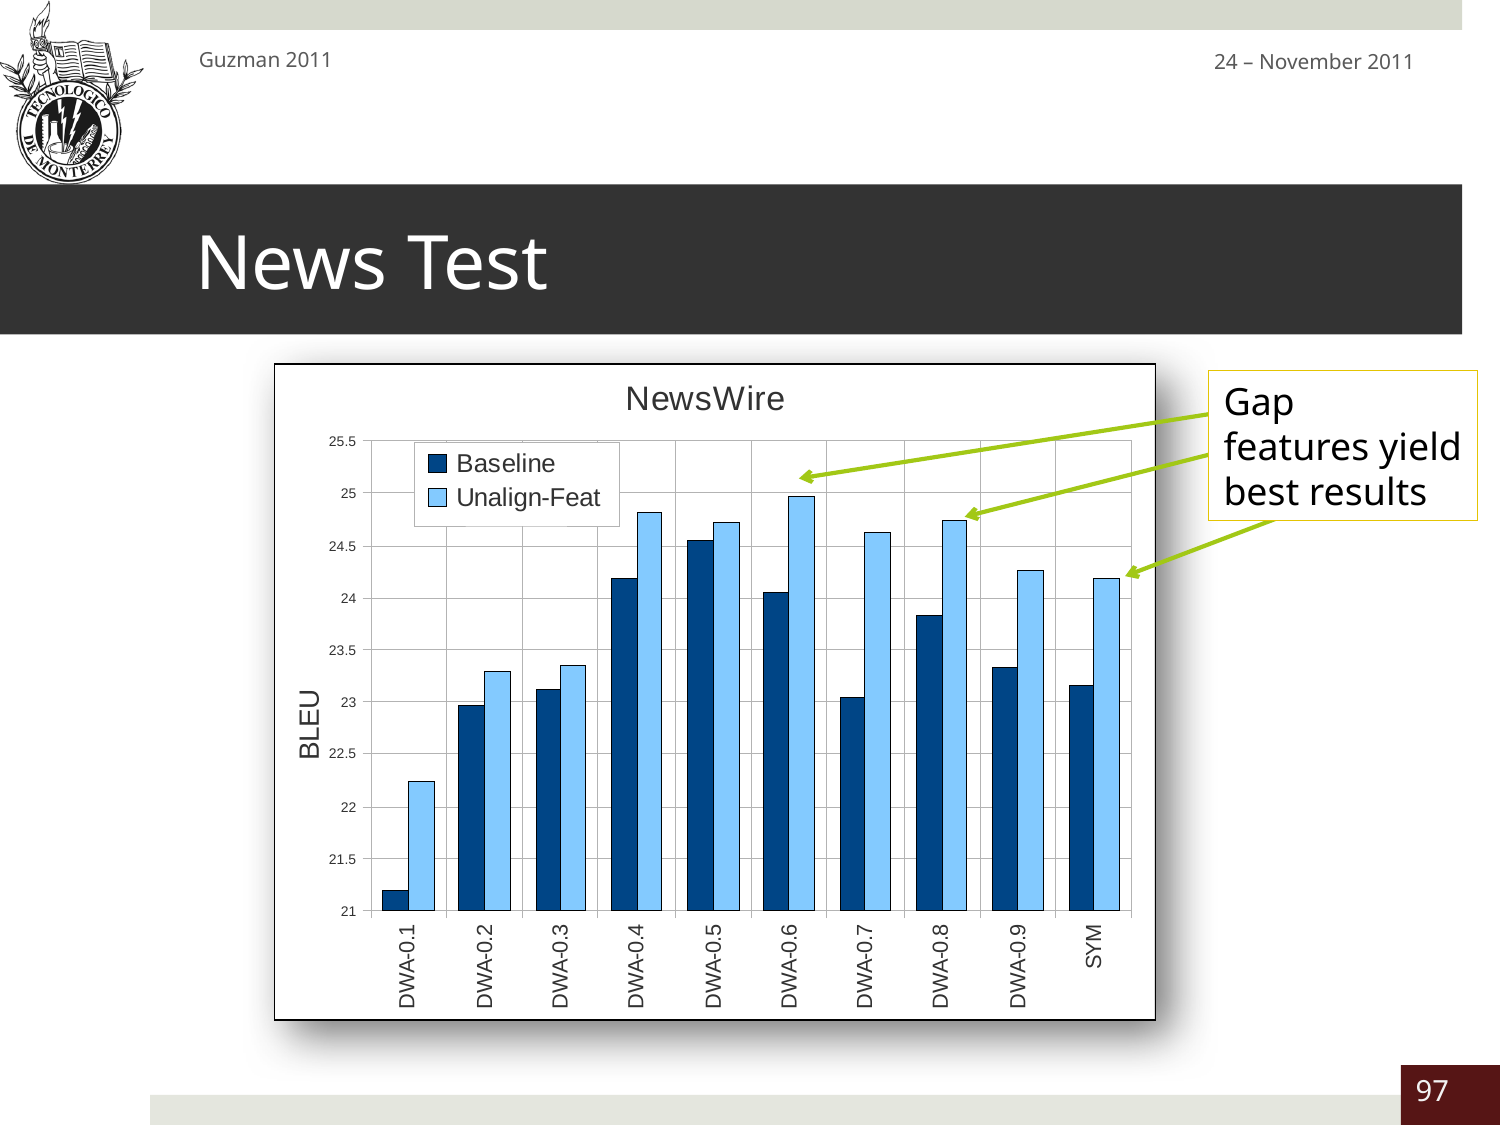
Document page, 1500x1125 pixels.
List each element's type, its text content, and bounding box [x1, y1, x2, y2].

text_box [964, 479, 1267, 518]
picture [274, 364, 1156, 1020]
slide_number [1079, 30, 1430, 91]
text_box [1124, 500, 1323, 577]
picture [0, 0, 145, 184]
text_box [798, 404, 1267, 479]
title News Test [0, 184, 1463, 335]
text_box Gap features yield best results [1208, 370, 1478, 521]
footer Guzman 2011 [183, 30, 659, 91]
